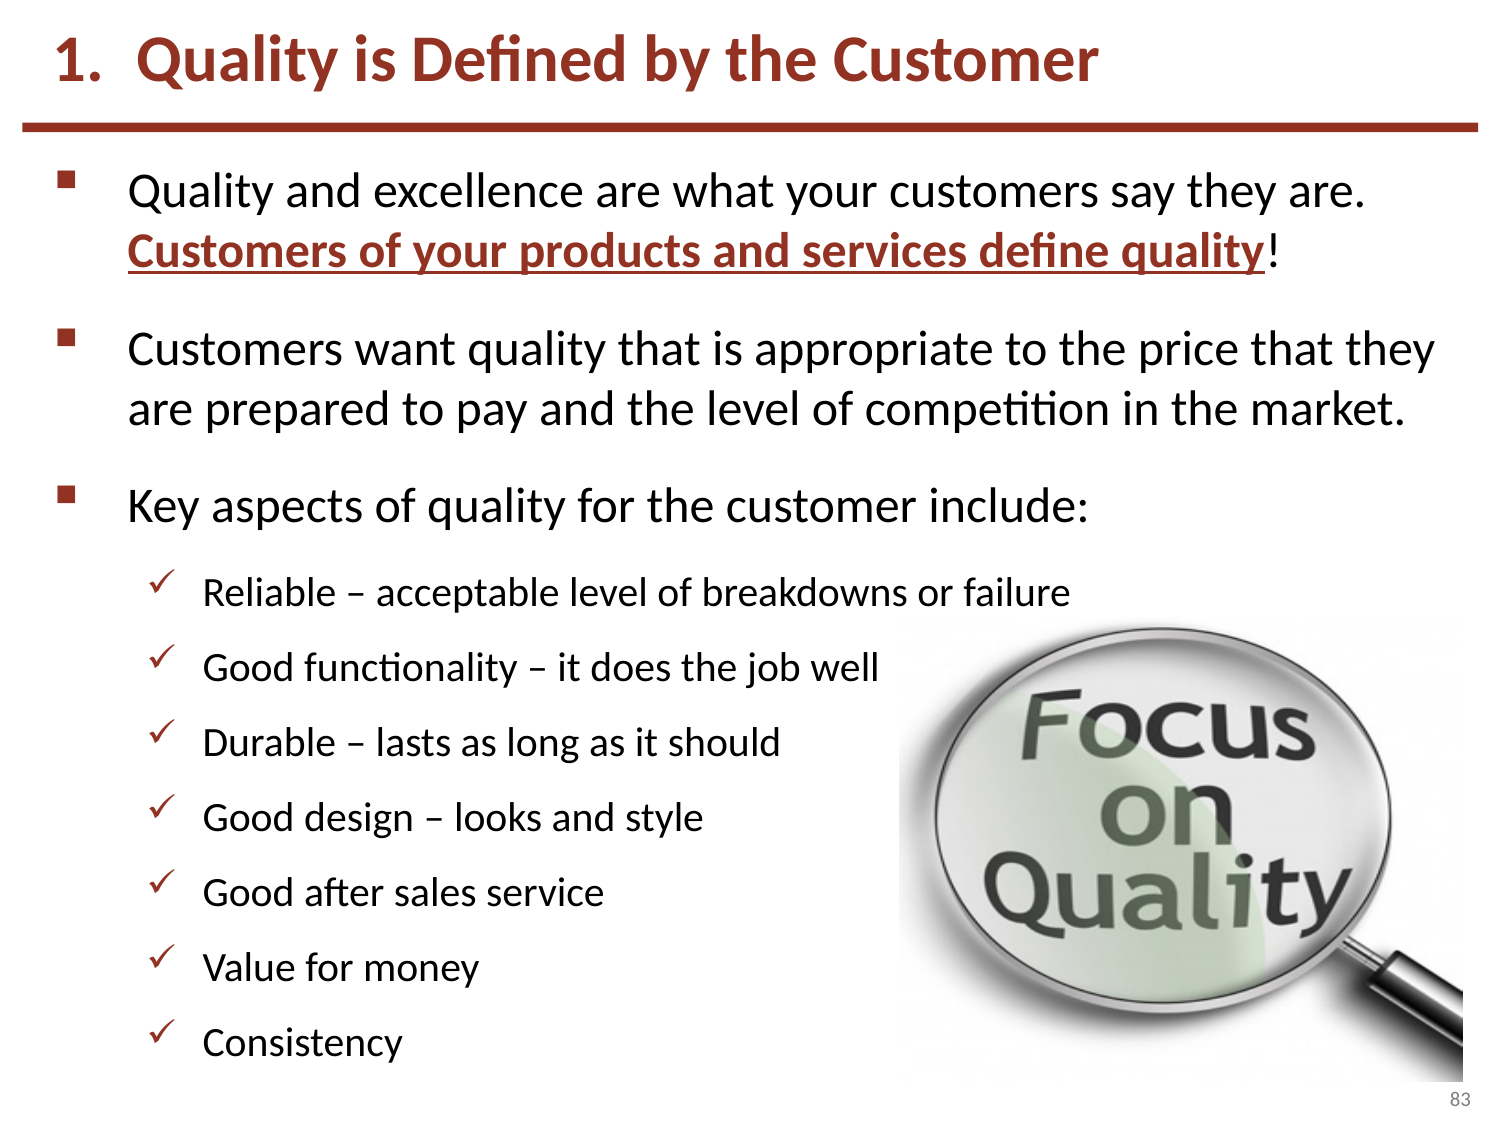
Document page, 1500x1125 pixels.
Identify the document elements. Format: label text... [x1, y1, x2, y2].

text_box Reliable – acceptable level of breakdowns or failure Good functionality – it does the job well Durable – lasts as long as it should Good design – looks and style Good after sales service Value for money Consistency [37, 557, 1109, 1082]
text_box Quality is Defined by the Customer [37, 28, 1463, 97]
list Quality and excellence are what your customers say they are. Customers of your products and services define quality! Customers want quality that is appropriate to the price that they are prepared to pay and the level of competition in the market. Key aspects of quality for the customer include: [37, 149, 1463, 616]
picture [899, 616, 1463, 1082]
